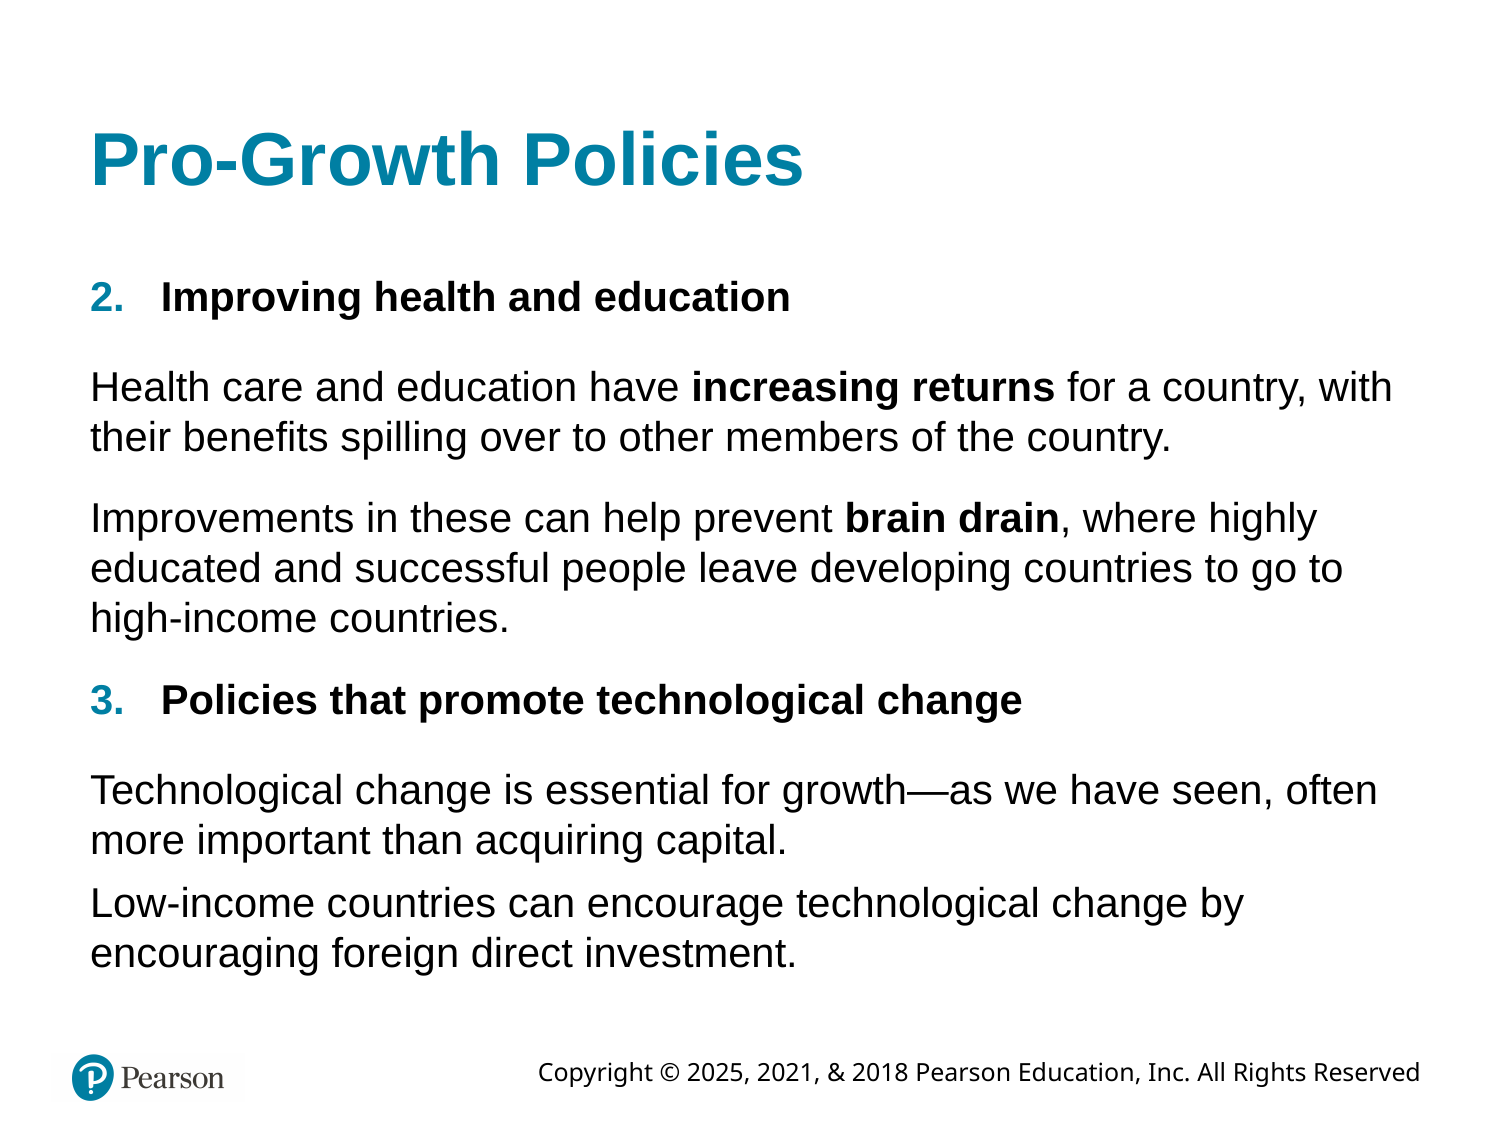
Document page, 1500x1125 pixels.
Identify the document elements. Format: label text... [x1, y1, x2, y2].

picture [51, 1053, 245, 1102]
title Pro-Growth Policies [75, 35, 1425, 216]
list Technological change is essential for growth—as we have seen, often more important than acquiring capital. Low-income countries can encourage technological change by encouraging foreign direct investment. [75, 748, 1426, 1008]
list Improving health and education [75, 254, 861, 330]
list Health care and education have increasing returns for a country, with their benefits spilling over to other members of the country. Improvements in these can help prevent brain drain, where highly educated and successful people leave developing countries to go to high-income countries. Policies that promote technological change [75, 344, 1426, 733]
